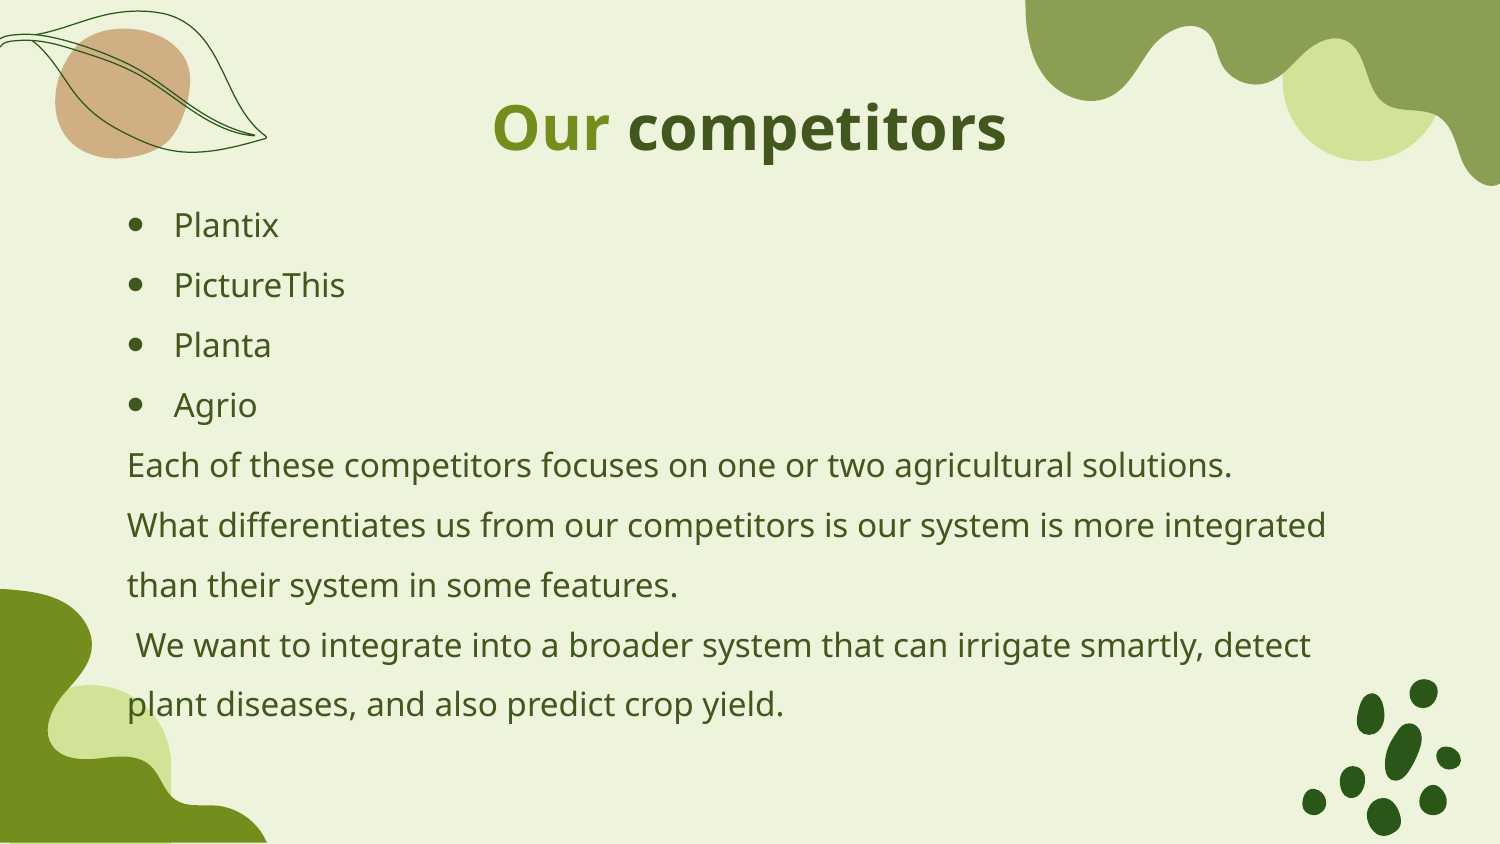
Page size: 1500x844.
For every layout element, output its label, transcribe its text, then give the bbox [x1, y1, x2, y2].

text_box Plantix PictureThis Planta Agrio Each of these competitors focuses on one or two agricultural solutions. What differentiates us from our competitors is our system is more integrated than their system in some features. We want to integrate into a broader system that can irrigate smartly, detect plant diseases, and also predict crop yield. [111, 169, 1410, 780]
title Our competitors [118, 72, 1382, 167]
